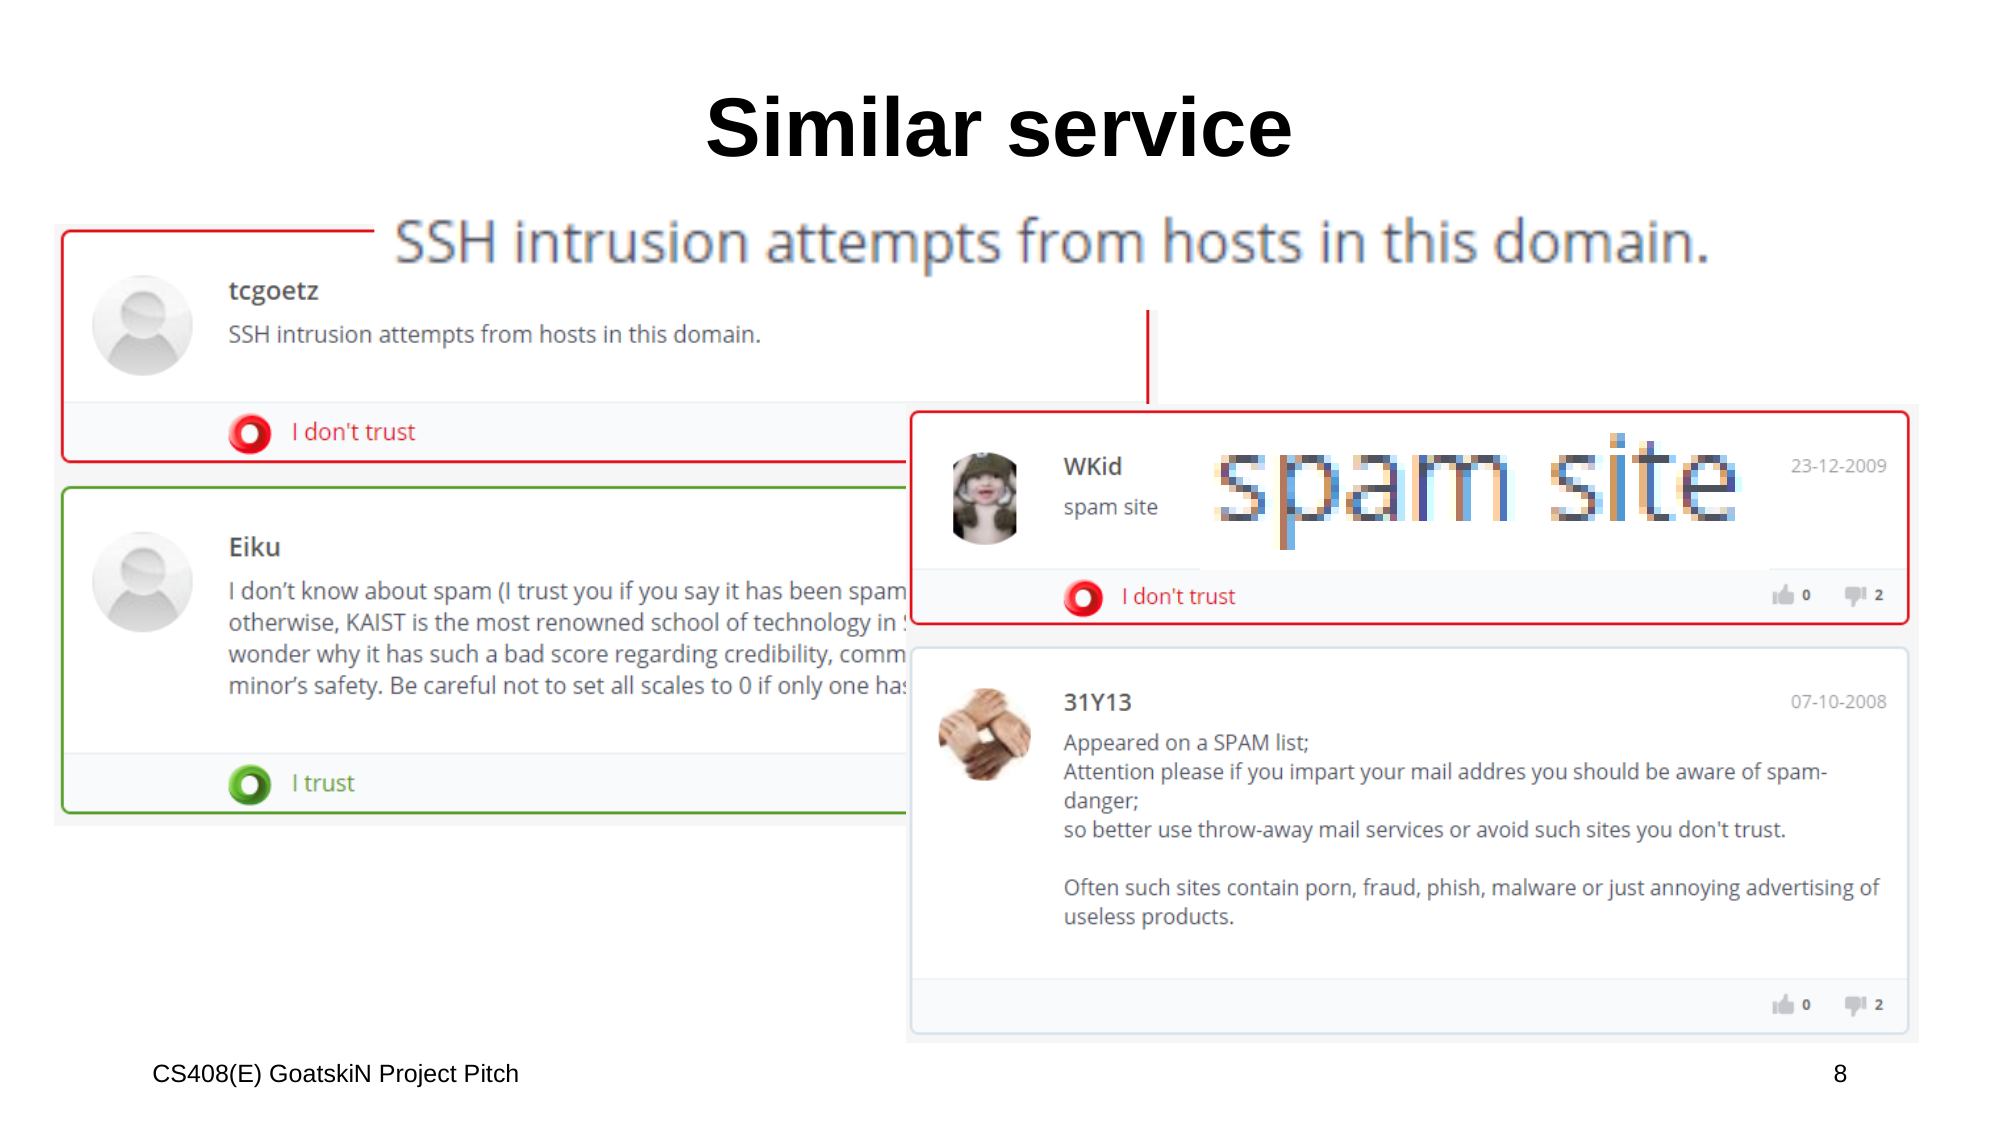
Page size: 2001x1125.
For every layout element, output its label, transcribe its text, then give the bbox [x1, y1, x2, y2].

slide_number 8 [1412, 1043, 1863, 1103]
title Similar service [137, 58, 1863, 201]
footer CS408(E) GoatskiN Project Pitch [137, 1042, 813, 1103]
picture [54, 188, 1919, 1043]
